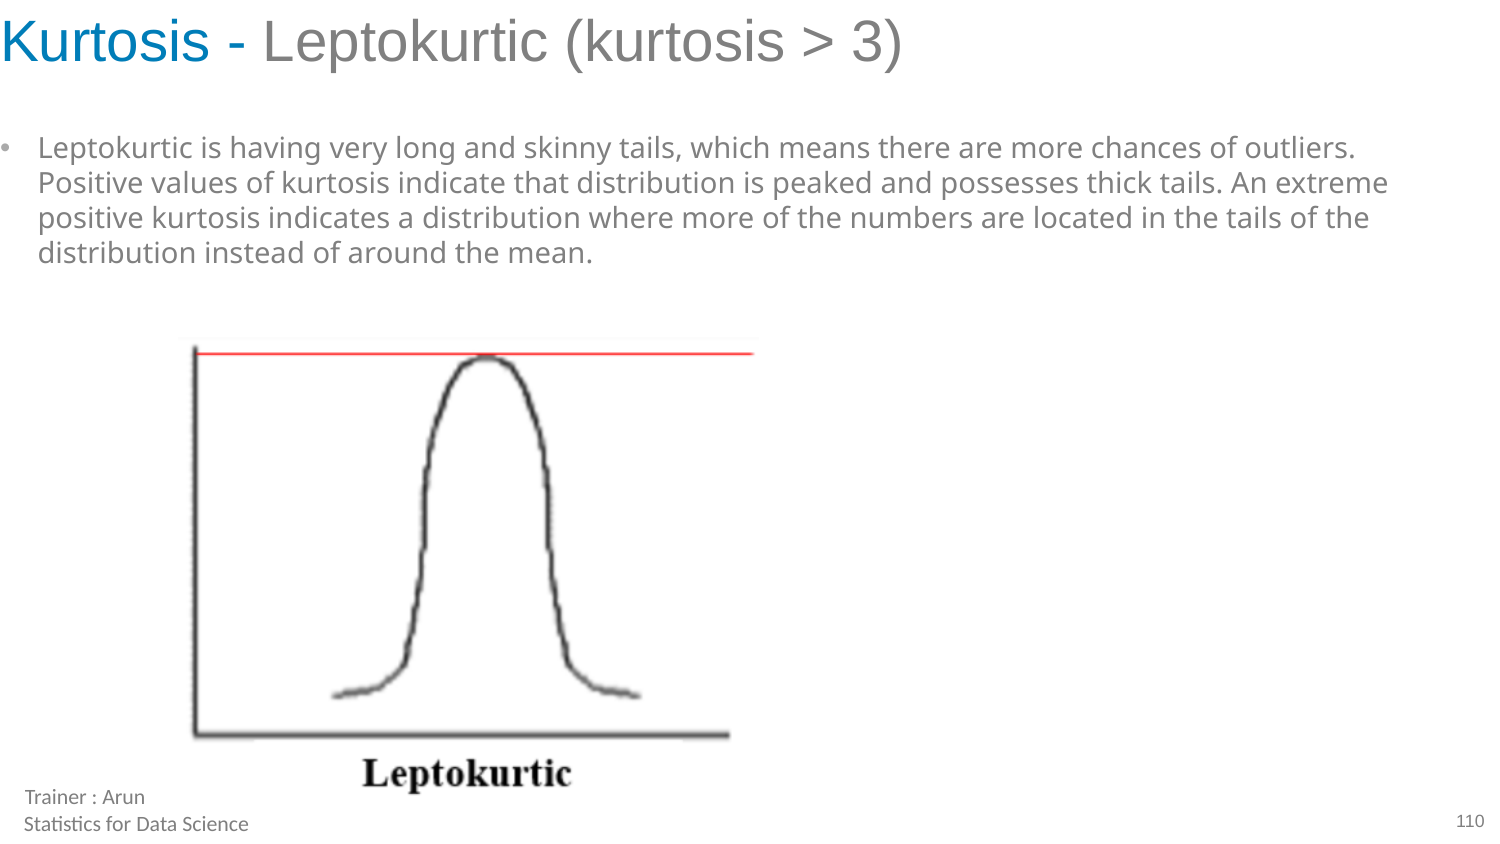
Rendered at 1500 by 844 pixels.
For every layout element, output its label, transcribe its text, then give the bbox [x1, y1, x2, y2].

title Kurtosis - Leptokurtic (kurtosis > 3) [0, 3, 1384, 109]
list Leptokurtic is having very long and skinny tails, which means there are more chances of outliers. Positive values of kurtosis indicate that distribution is peaked and possesses thick tails. An extreme positive kurtosis indicates a distribution where more of the numbers are located in the tails of the distribution instead of around the mean. [0, 129, 1455, 276]
picture [178, 337, 759, 799]
